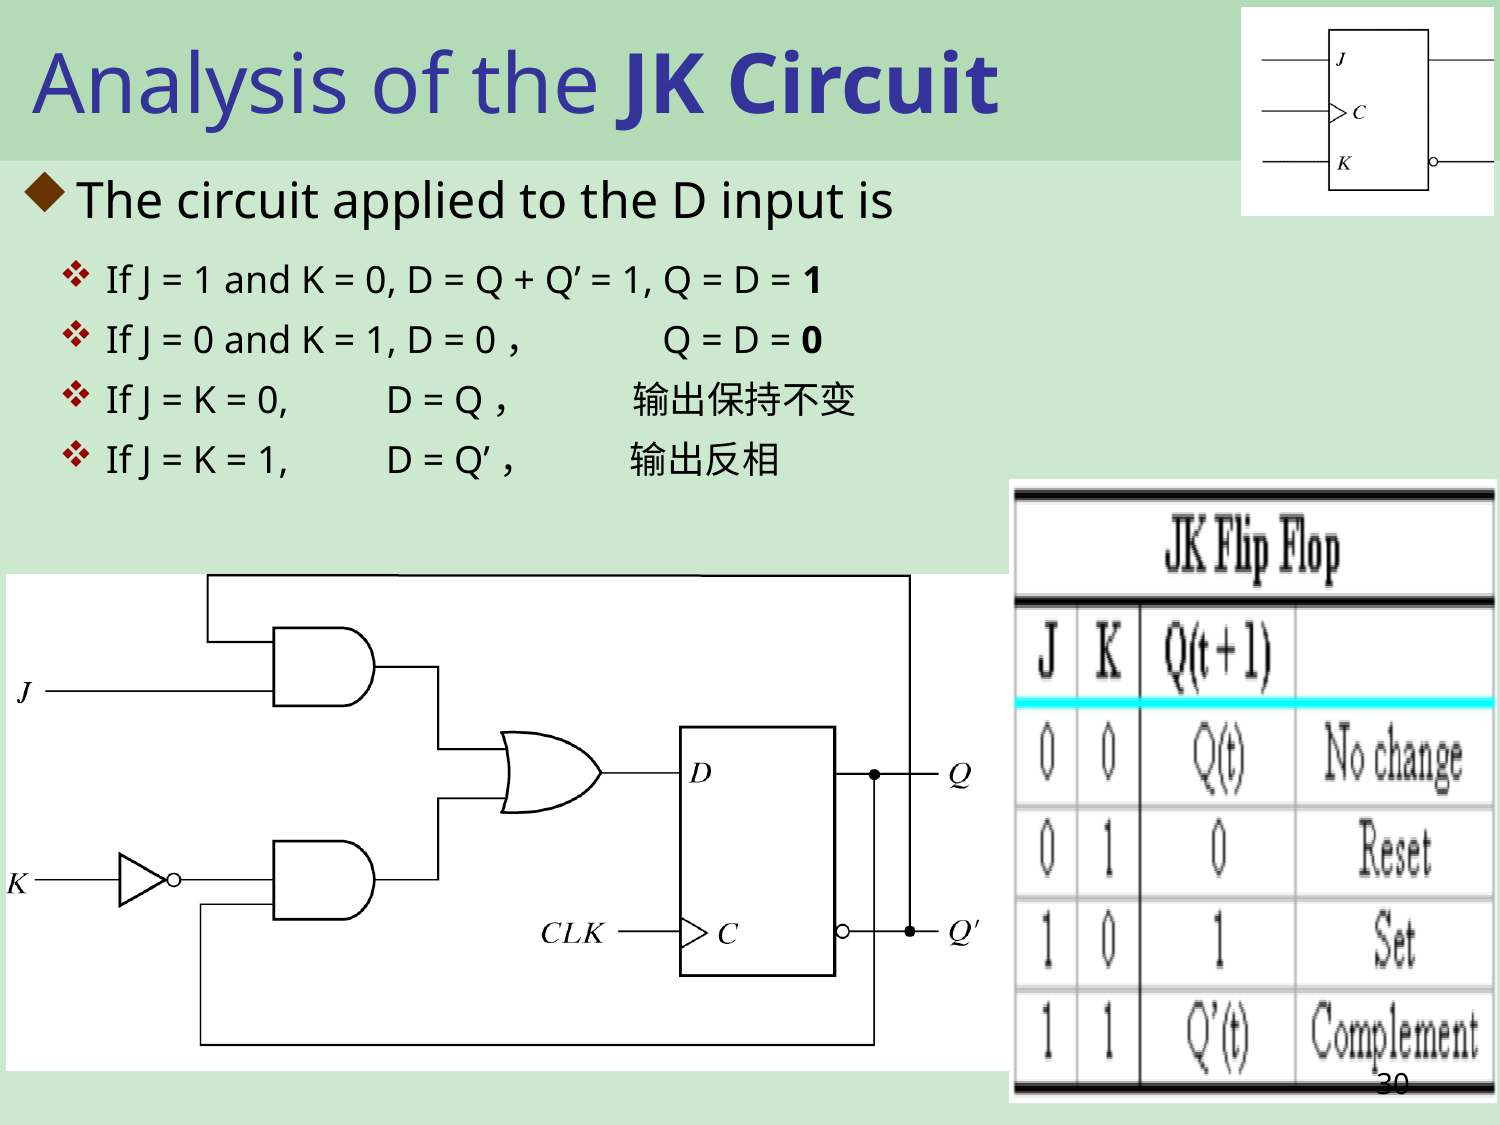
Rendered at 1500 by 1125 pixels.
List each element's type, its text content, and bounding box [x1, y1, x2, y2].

picture [5, 574, 1009, 1071]
picture [1240, 6, 1495, 216]
text_box If J = 1 and K = 0, D = Q + Q’ = 1, Q = D = 1 If J = 0 and K = 1, D = 0， Q = D = 0 If J = K = 0, D = Q， 输出保持不变 If J = K = 1, D = Q’， 输出反相 [44, 248, 1010, 489]
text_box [1009, 479, 1497, 1103]
title Analysis of the JK Circuit [17, 11, 1235, 149]
